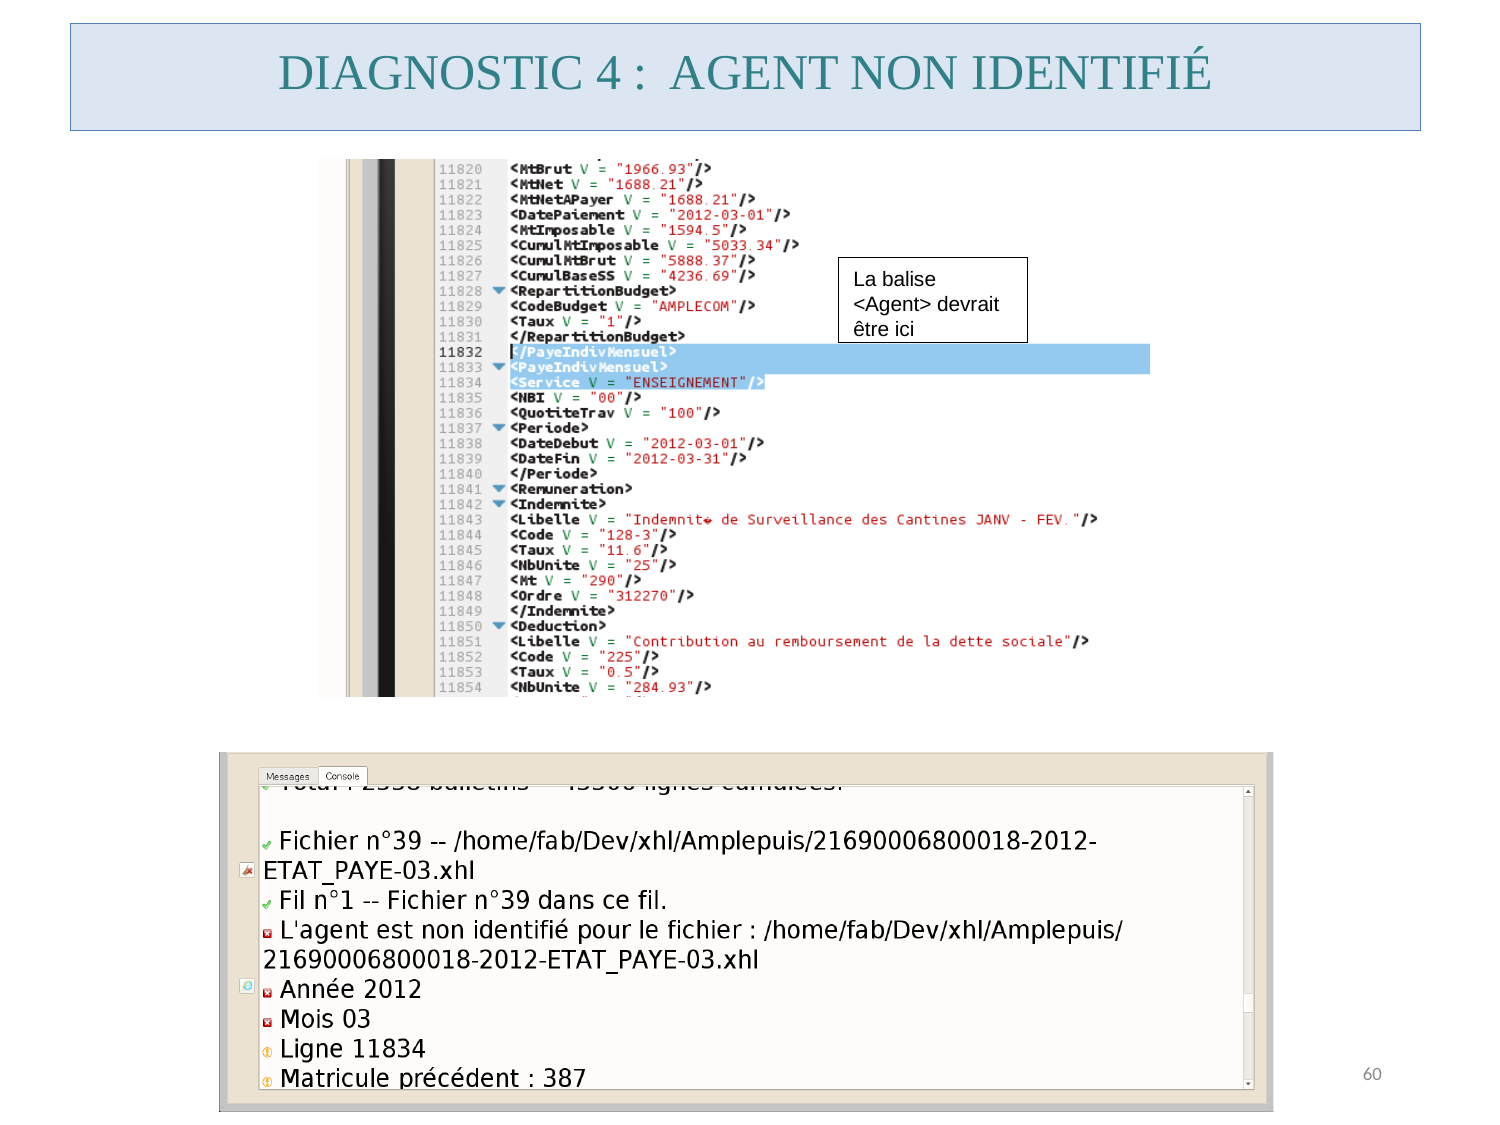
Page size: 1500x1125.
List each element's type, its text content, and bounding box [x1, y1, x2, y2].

picture [318, 158, 1151, 697]
text_box DIAGNOSTIC 4 : AGENT NON Identifié [70, 23, 1421, 131]
text_box 60 [1278, 1042, 1397, 1103]
picture [190, 752, 1274, 1113]
